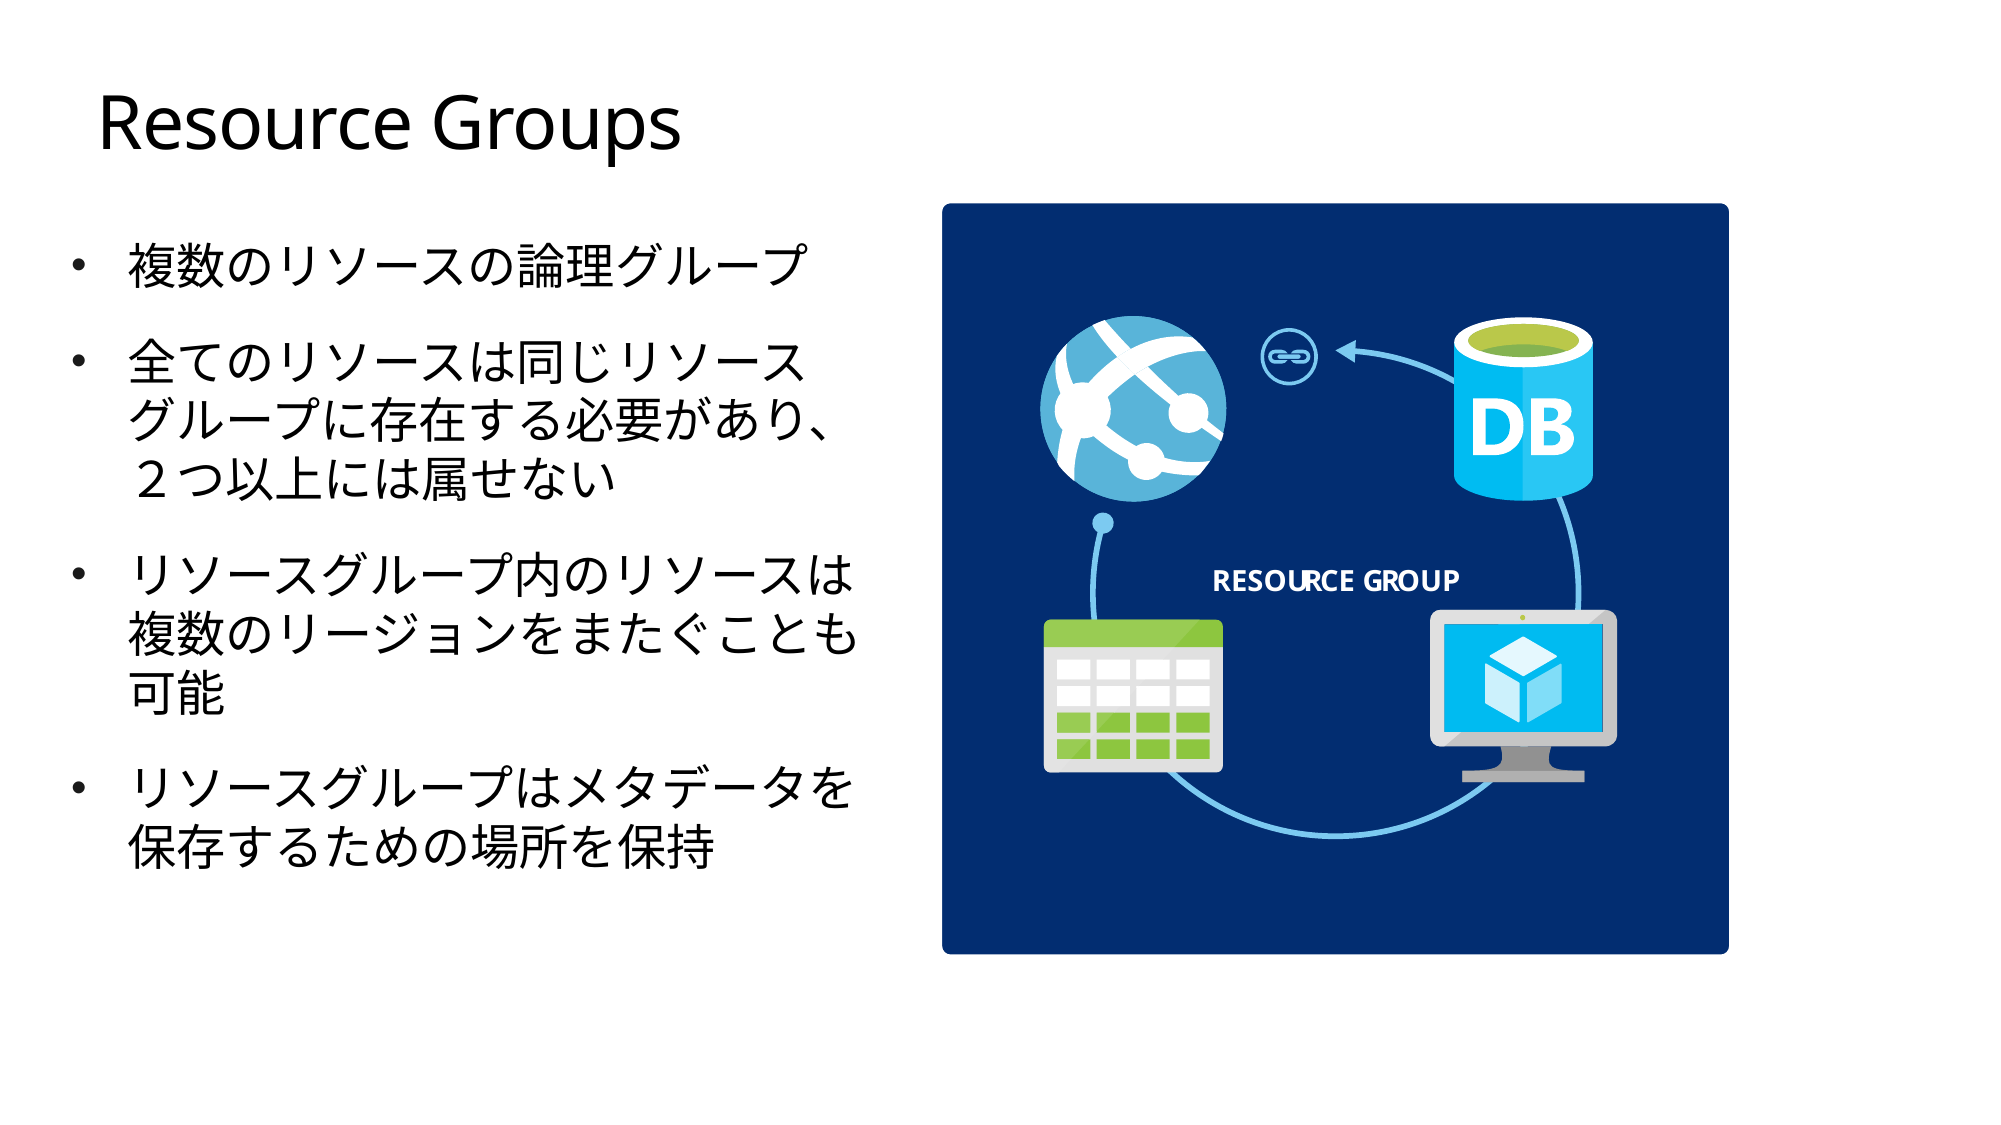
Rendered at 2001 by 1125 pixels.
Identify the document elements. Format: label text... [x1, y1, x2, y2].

title Resource Groups [96, 75, 1449, 166]
list 複数のリソースの論理グループ 全てのリソースは同じリソース グループに存在する必要があり、２つ以上には属せない リソースグループ内のリソースは複数のリージョンをまたぐことも可能 リソースグループはメタデータを保存するための場所を保持 [71, 235, 865, 994]
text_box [938, 199, 1734, 959]
